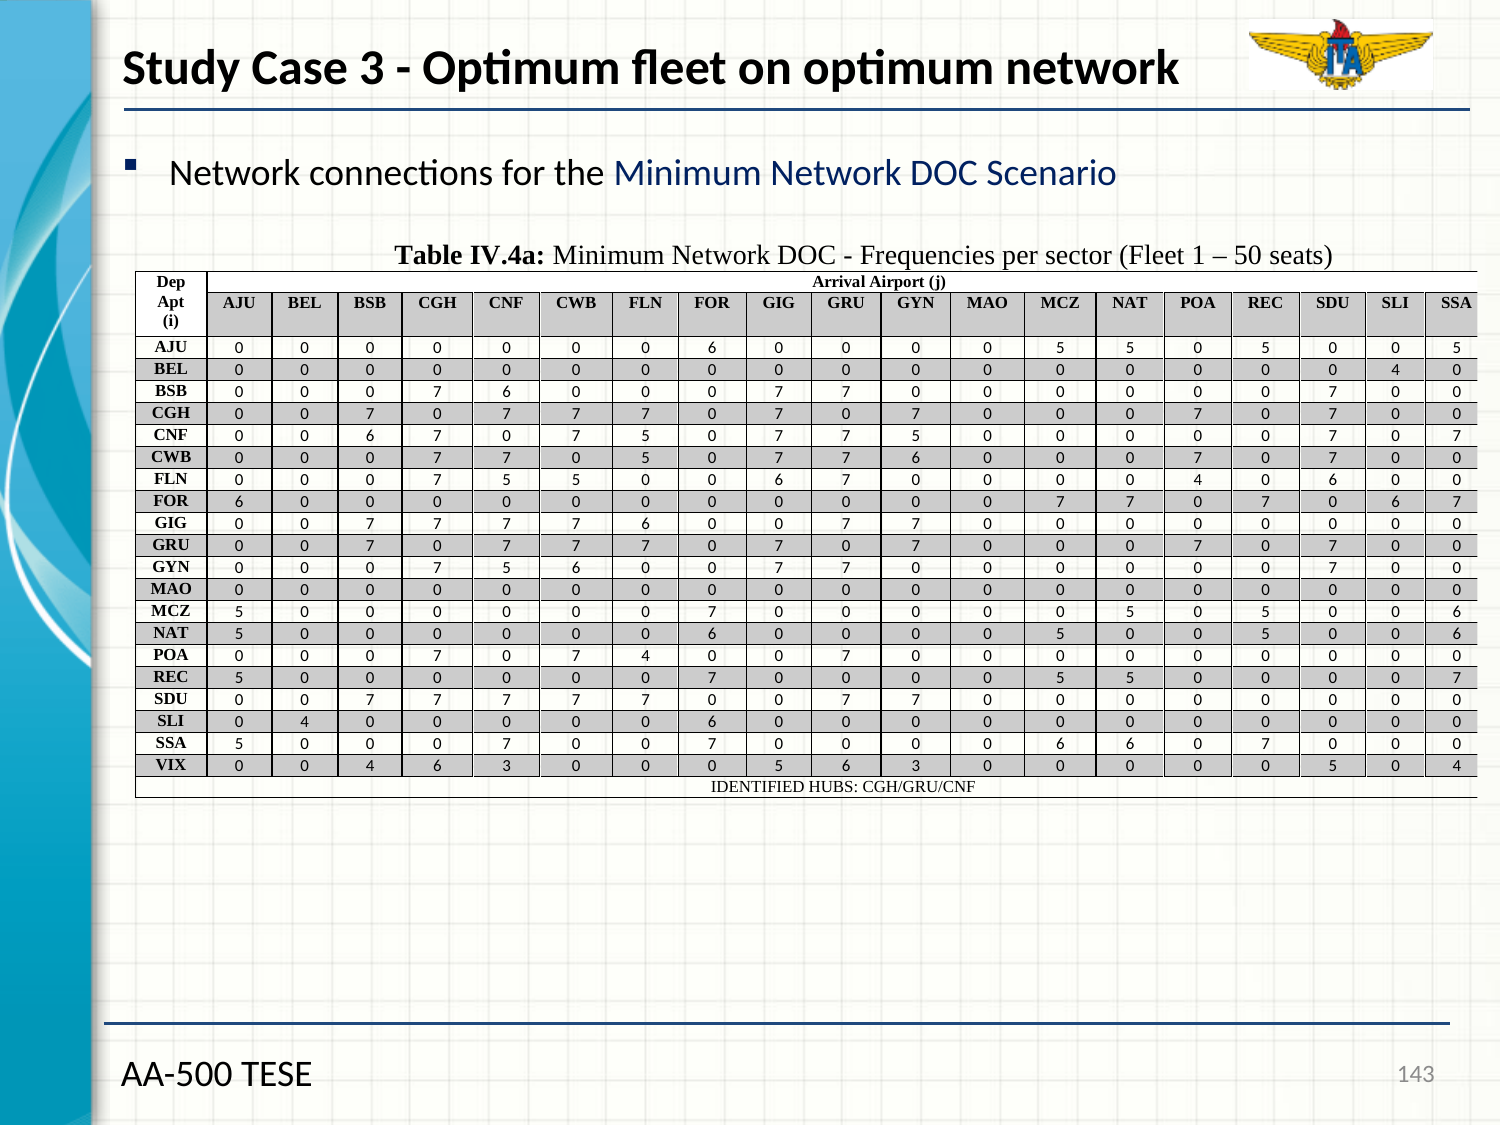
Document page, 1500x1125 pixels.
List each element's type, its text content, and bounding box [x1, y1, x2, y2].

text_box Network connections for the Minimum Network DOC Scenario [107, 140, 1450, 201]
text_box Study Case 3 - Optimum fleet on optimum network [107, 27, 1258, 102]
slide_number 143 [1100, 1042, 1450, 1103]
picture [0, 0, 1500, 1125]
